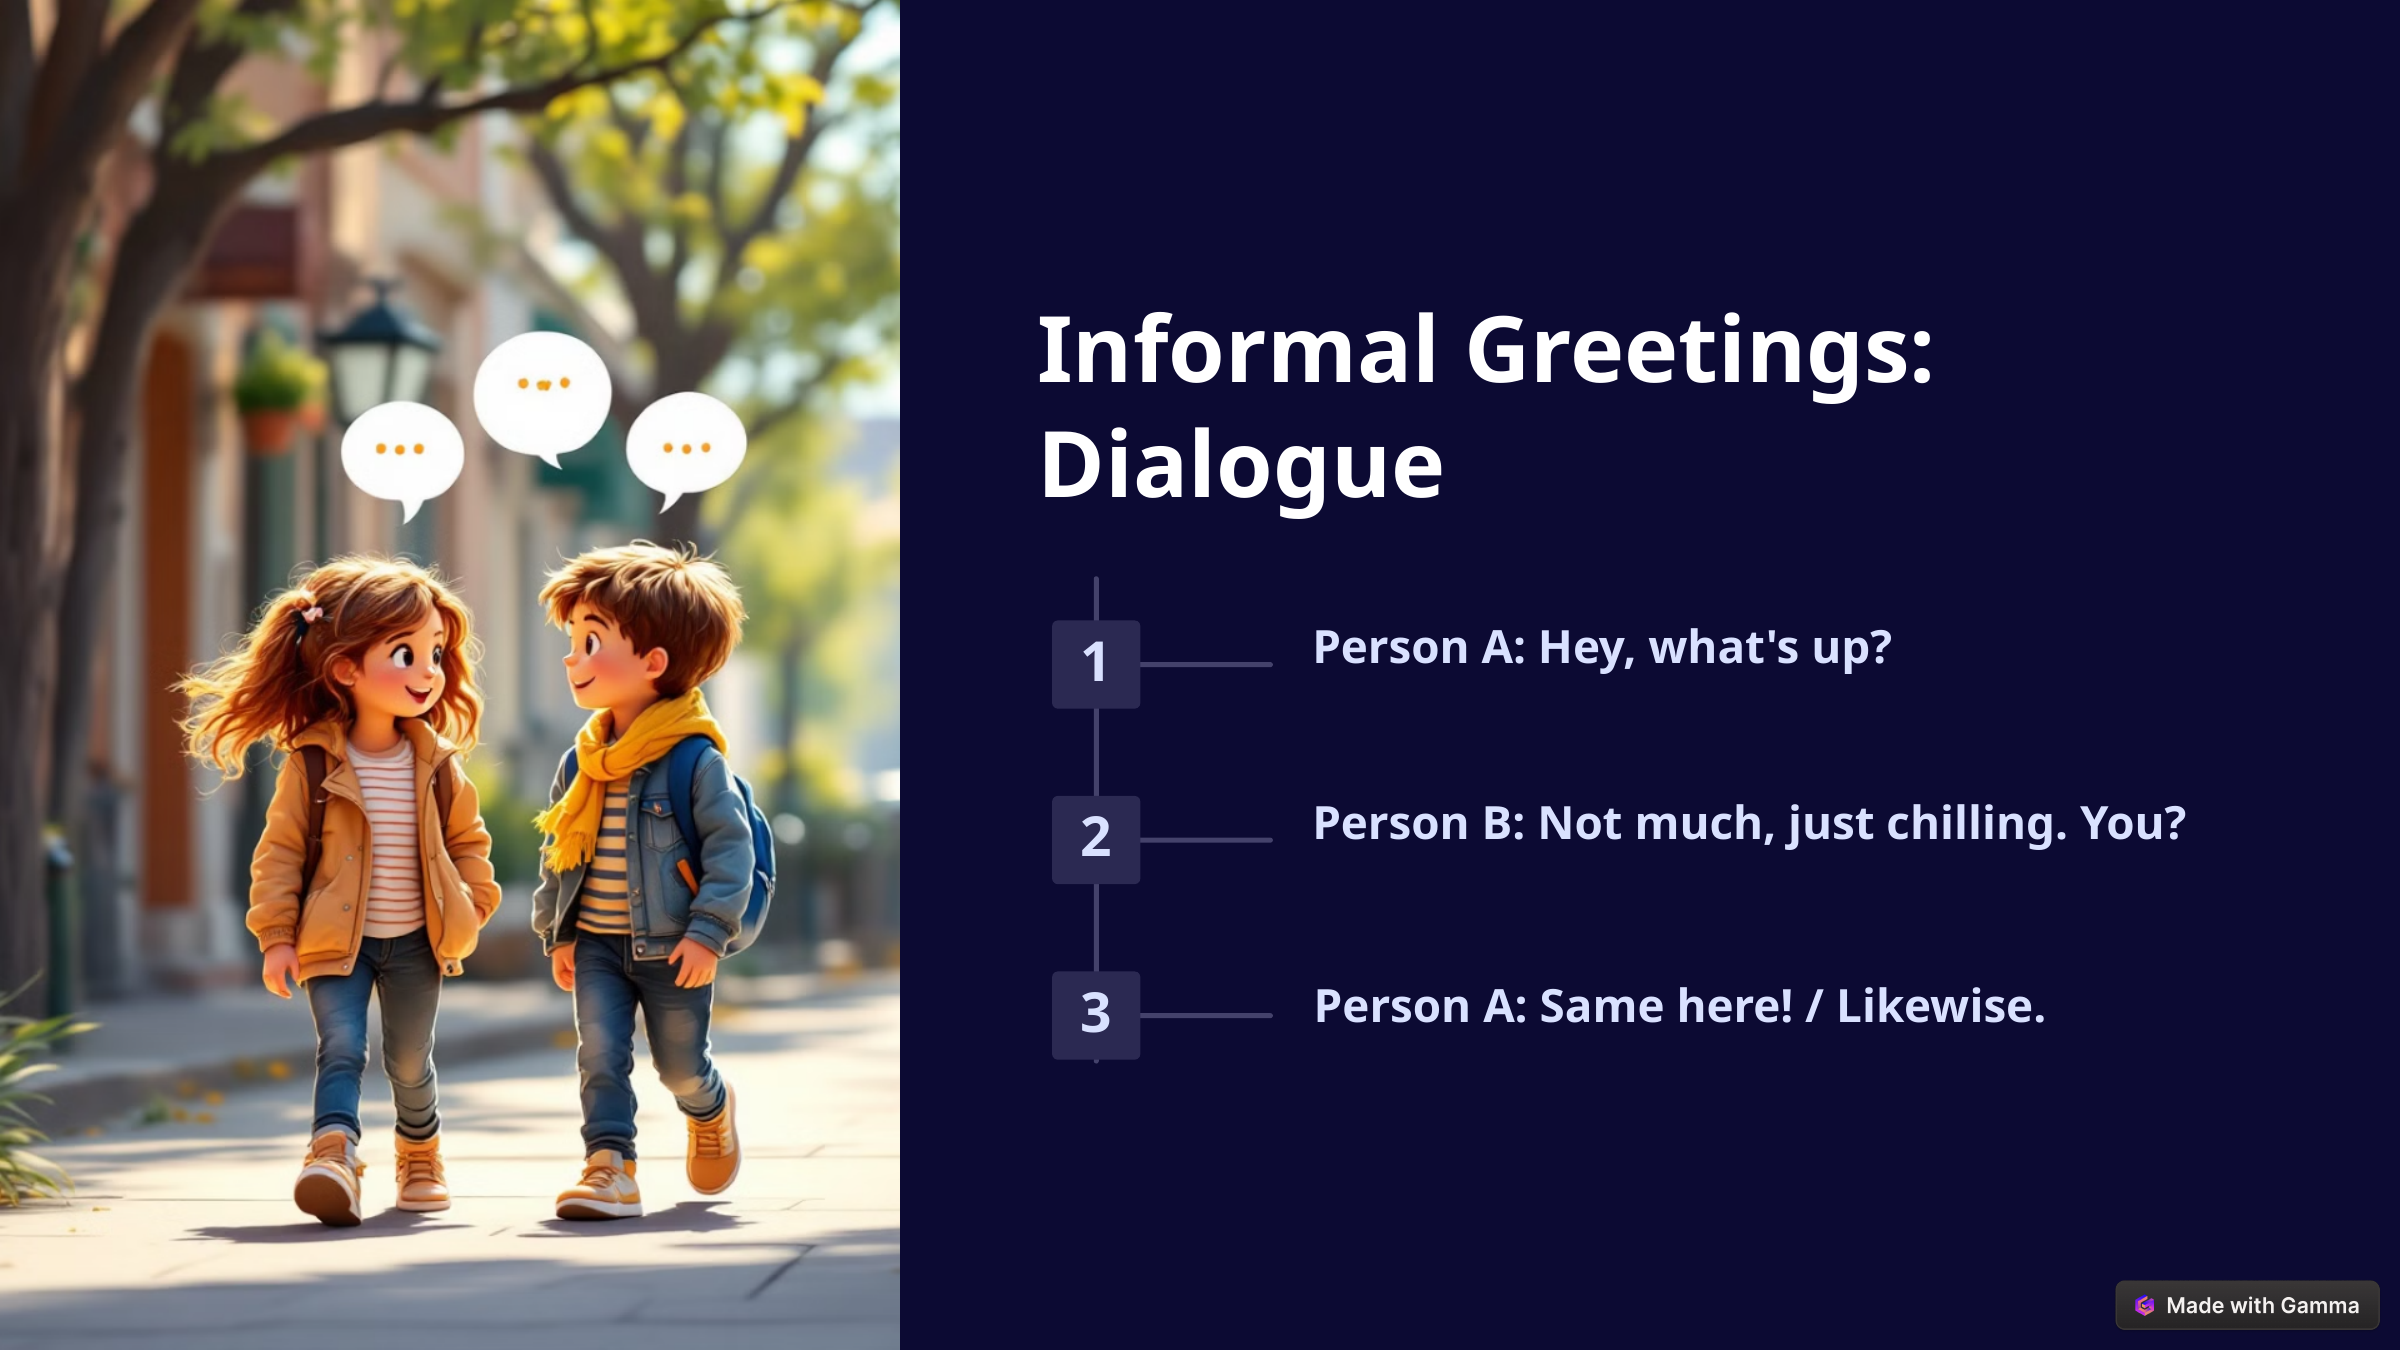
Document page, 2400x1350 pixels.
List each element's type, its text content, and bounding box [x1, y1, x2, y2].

text_box [1052, 971, 1141, 1060]
text_box 3 [1078, 987, 1114, 1044]
text_box [1093, 885, 1099, 971]
text_box Person B: Not much, just chilling. You? [1312, 790, 2260, 849]
text_box Informal Greetings: Dialogue [1037, 286, 2263, 518]
picture [0, 0, 900, 1350]
text_box [1052, 795, 1141, 885]
text_box [1093, 576, 1099, 620]
text_box Person A: Same here! / Likewise. [1313, 974, 1982, 1019]
text_box 1 [1085, 636, 1107, 693]
text_box [1141, 1013, 1273, 1019]
text_box [1093, 709, 1099, 795]
text_box Person A: Hey, what's up? [1312, 615, 1954, 674]
text_box [1141, 662, 1273, 668]
text_box [1052, 620, 1141, 709]
picture [2106, 1271, 2389, 1339]
text_box [1141, 837, 1273, 843]
text_box 2 [1078, 812, 1114, 868]
